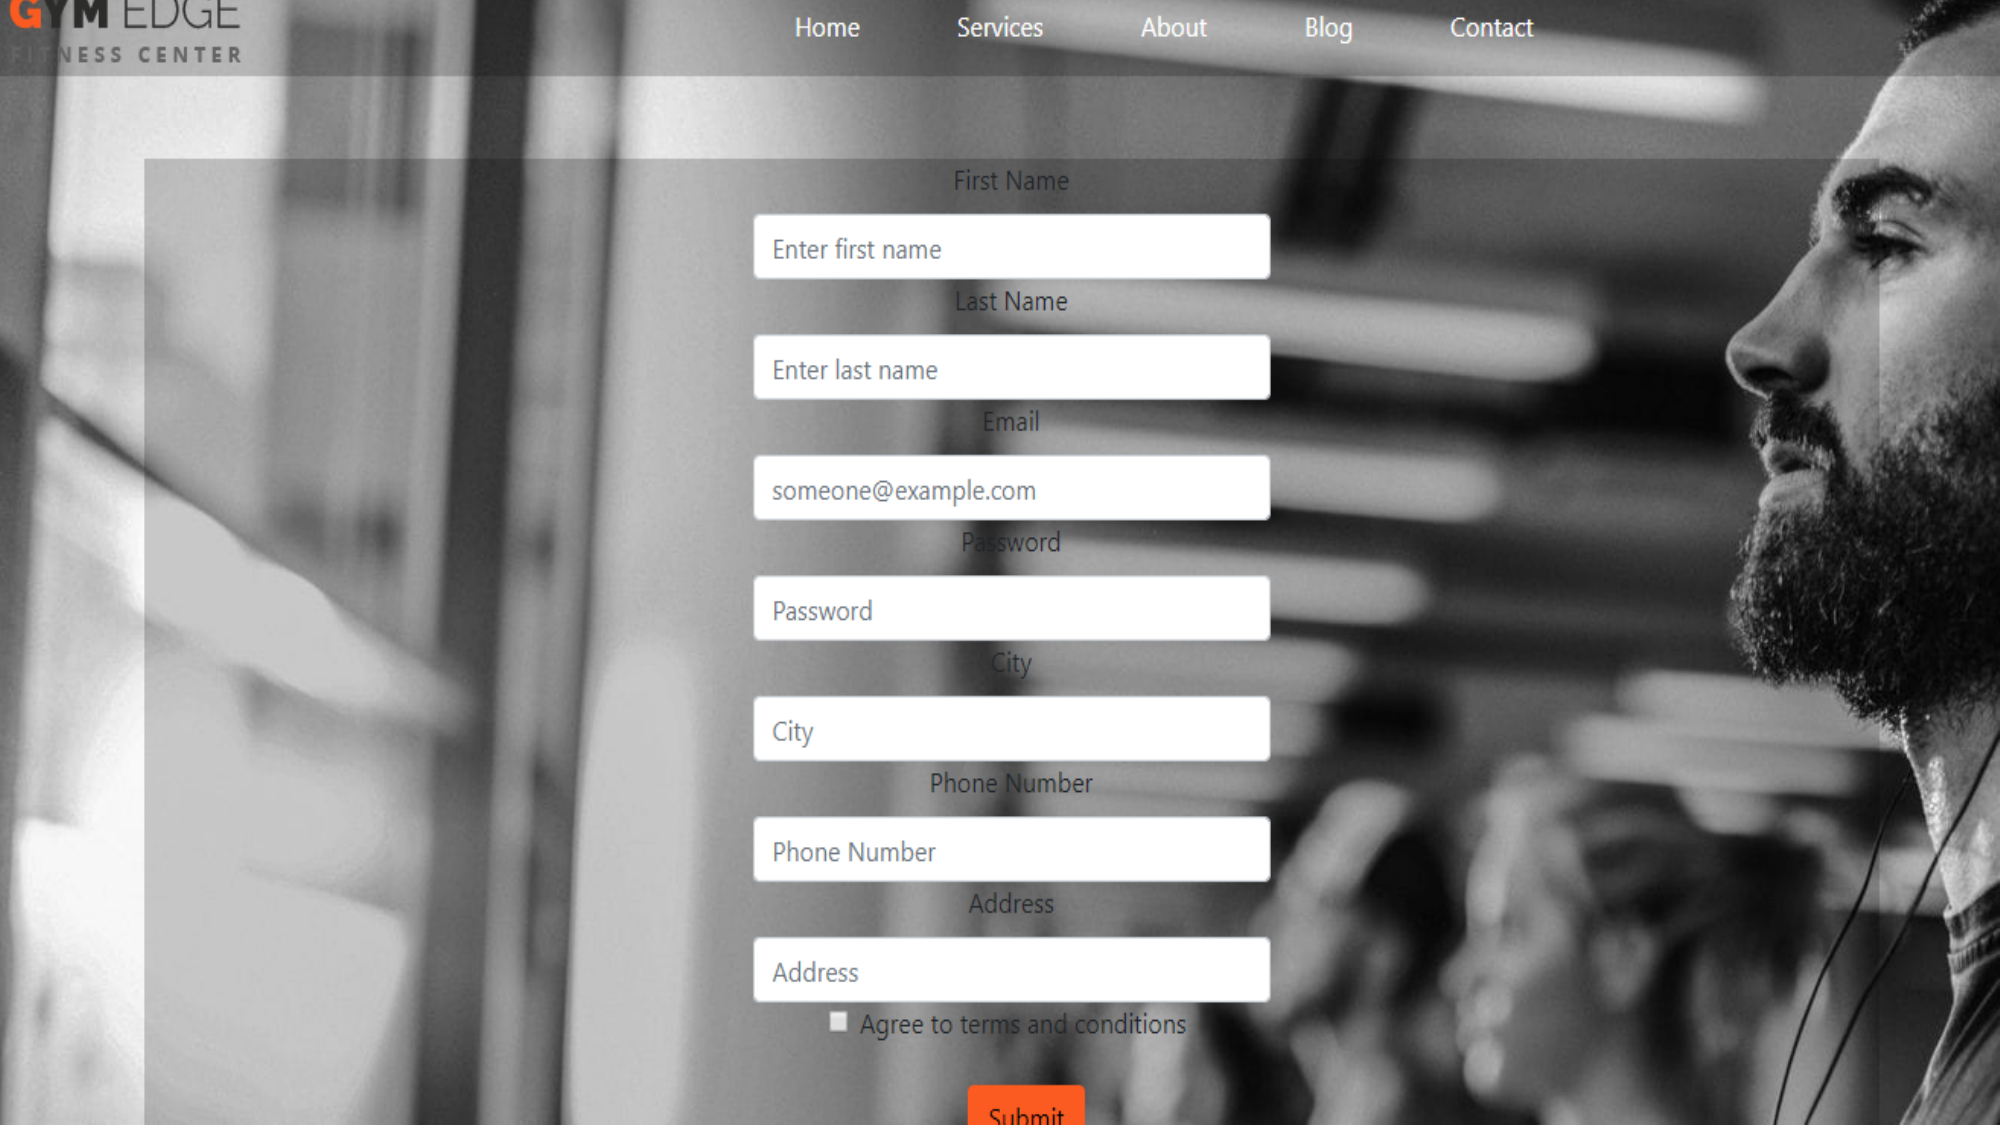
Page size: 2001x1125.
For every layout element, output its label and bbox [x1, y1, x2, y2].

list [0, 0, 2000, 1125]
